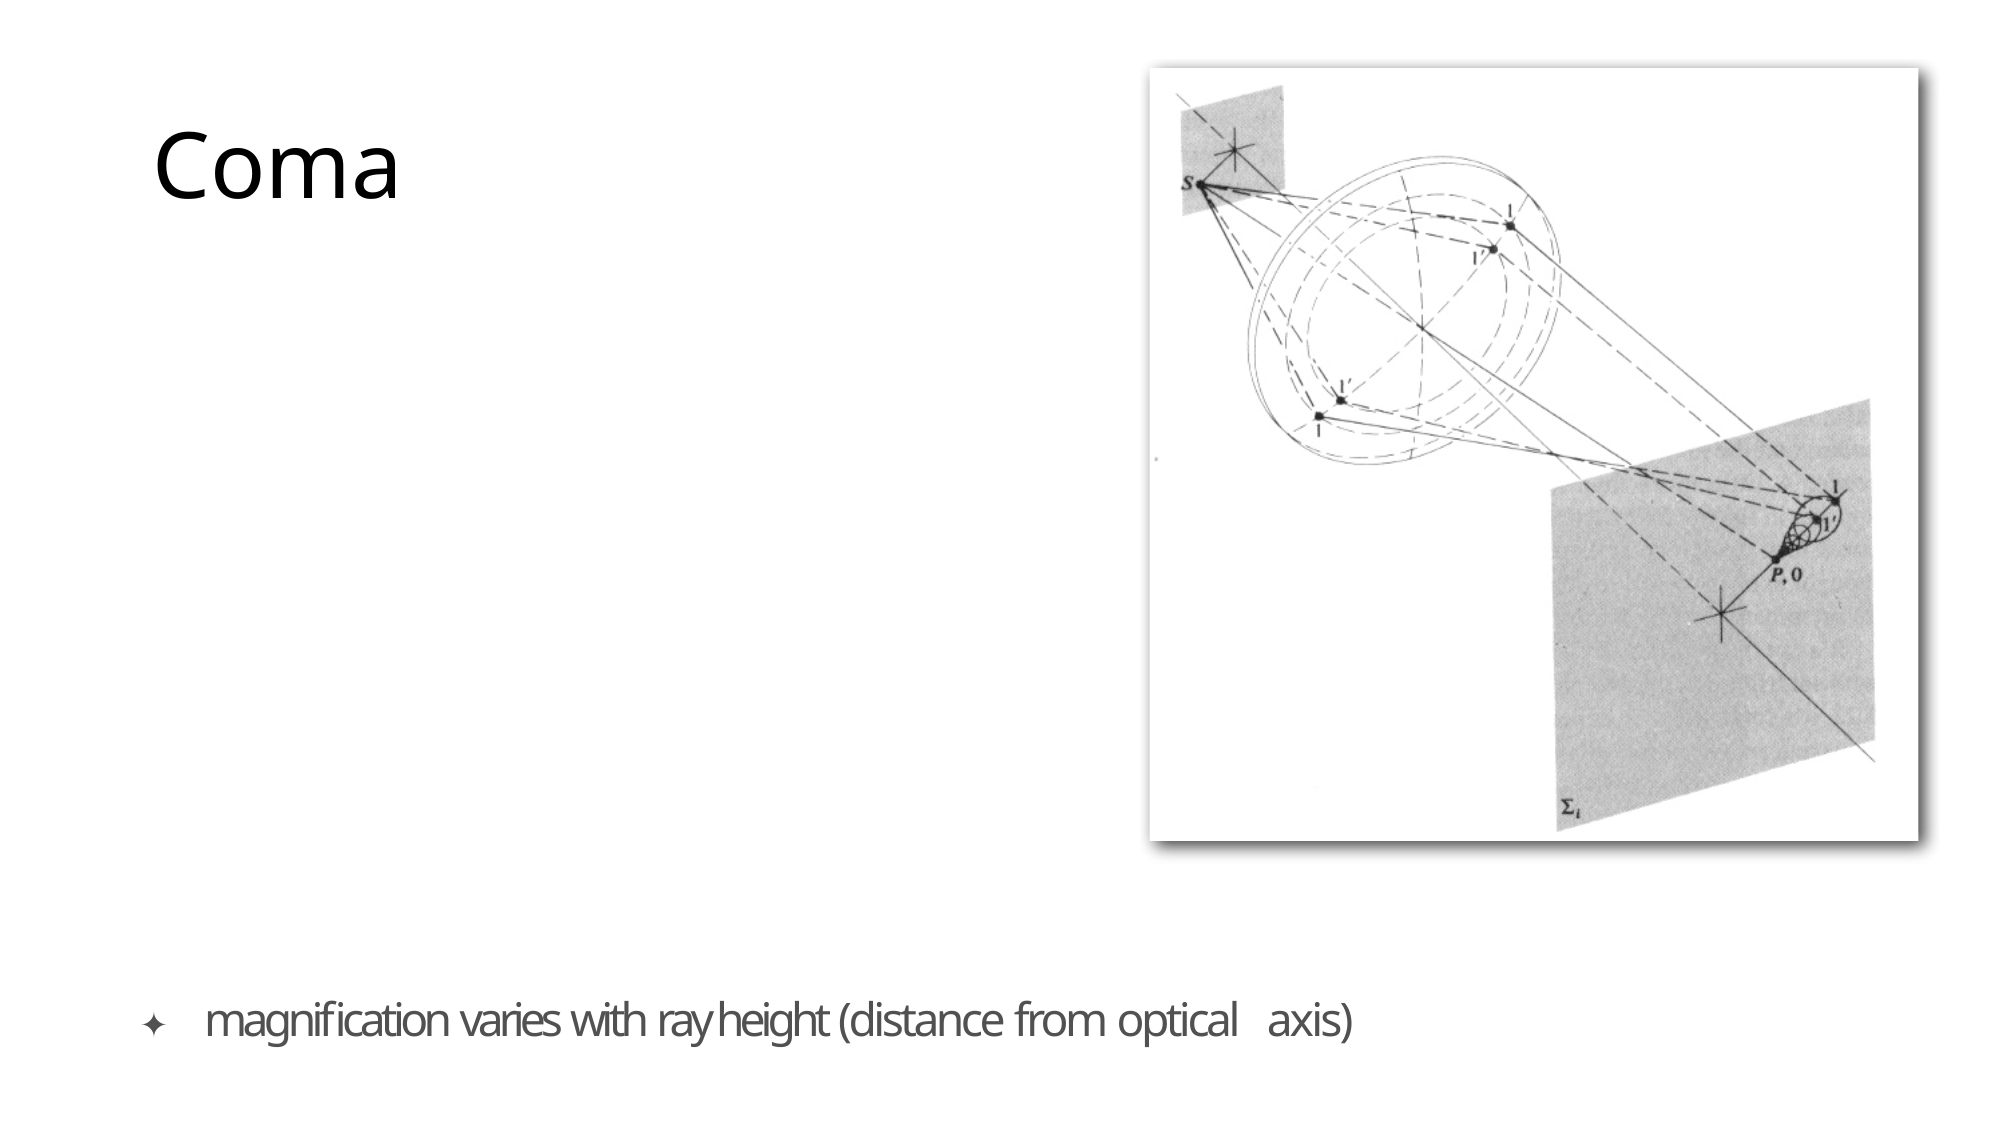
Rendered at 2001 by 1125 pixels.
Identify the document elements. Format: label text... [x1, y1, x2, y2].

title Coma [137, 59, 1139, 278]
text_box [1139, 59, 1940, 865]
text_box ✦ magnification varies with ray height (distance from optical axis) [137, 956, 1609, 1054]
